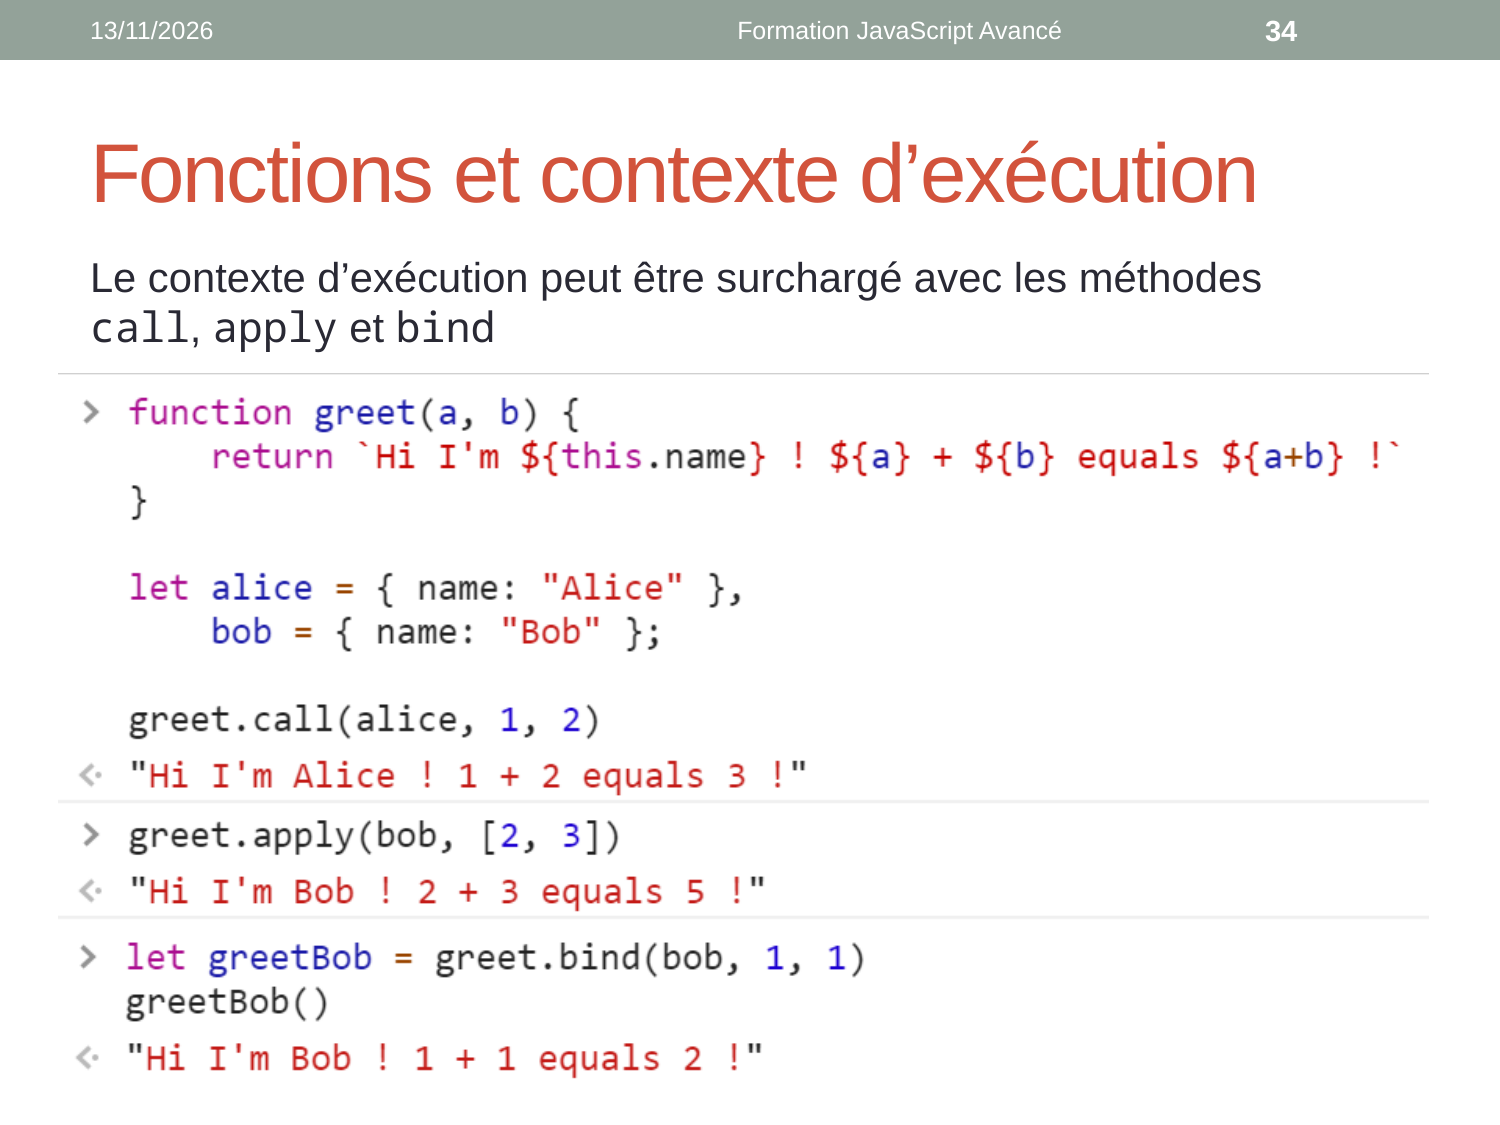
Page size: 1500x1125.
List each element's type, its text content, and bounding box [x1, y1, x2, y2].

title Fonctions et contexte d’exécution [75, 87, 1425, 243]
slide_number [75, 3, 550, 57]
footer Formation JavaScript Avancé [562, 3, 1238, 57]
slide_number 34 [1250, 3, 1425, 57]
list Le contexte d’exécution peut être surchargé avec les méthodes call, apply et bind [75, 243, 1425, 370]
picture [57, 373, 1429, 1083]
